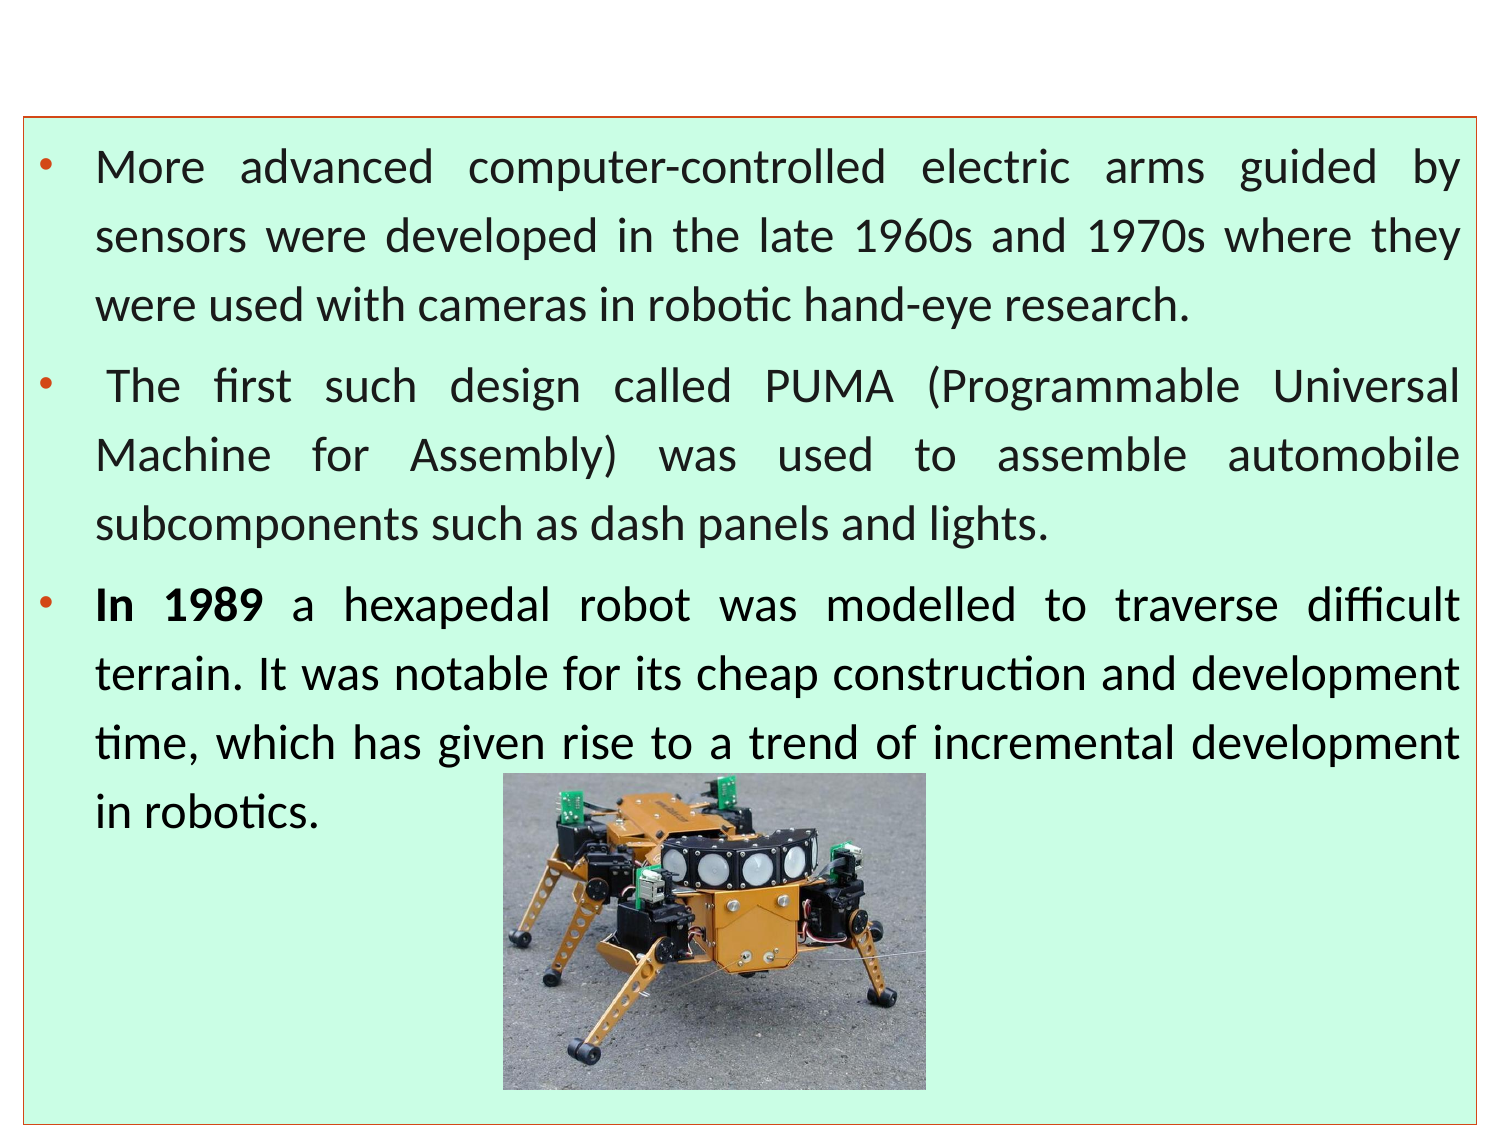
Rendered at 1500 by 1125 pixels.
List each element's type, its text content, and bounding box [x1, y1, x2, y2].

picture [503, 773, 926, 1091]
list More advanced computer-controlled electric arms guided by sensors were developed in the late 1960s and 1970s where they were used with cameras in robotic hand-eye research. The first such design called PUMA (Programmable Universal Machine for Assembly) was used to assemble automobile subcomponents such as dash panels and lights. In 1989 a hexapedal robot was modelled to traverse difficult terrain. It was notable for its cheap construction and development time, which has given rise to a trend of incremental development in robotics. [23, 116, 1477, 1125]
